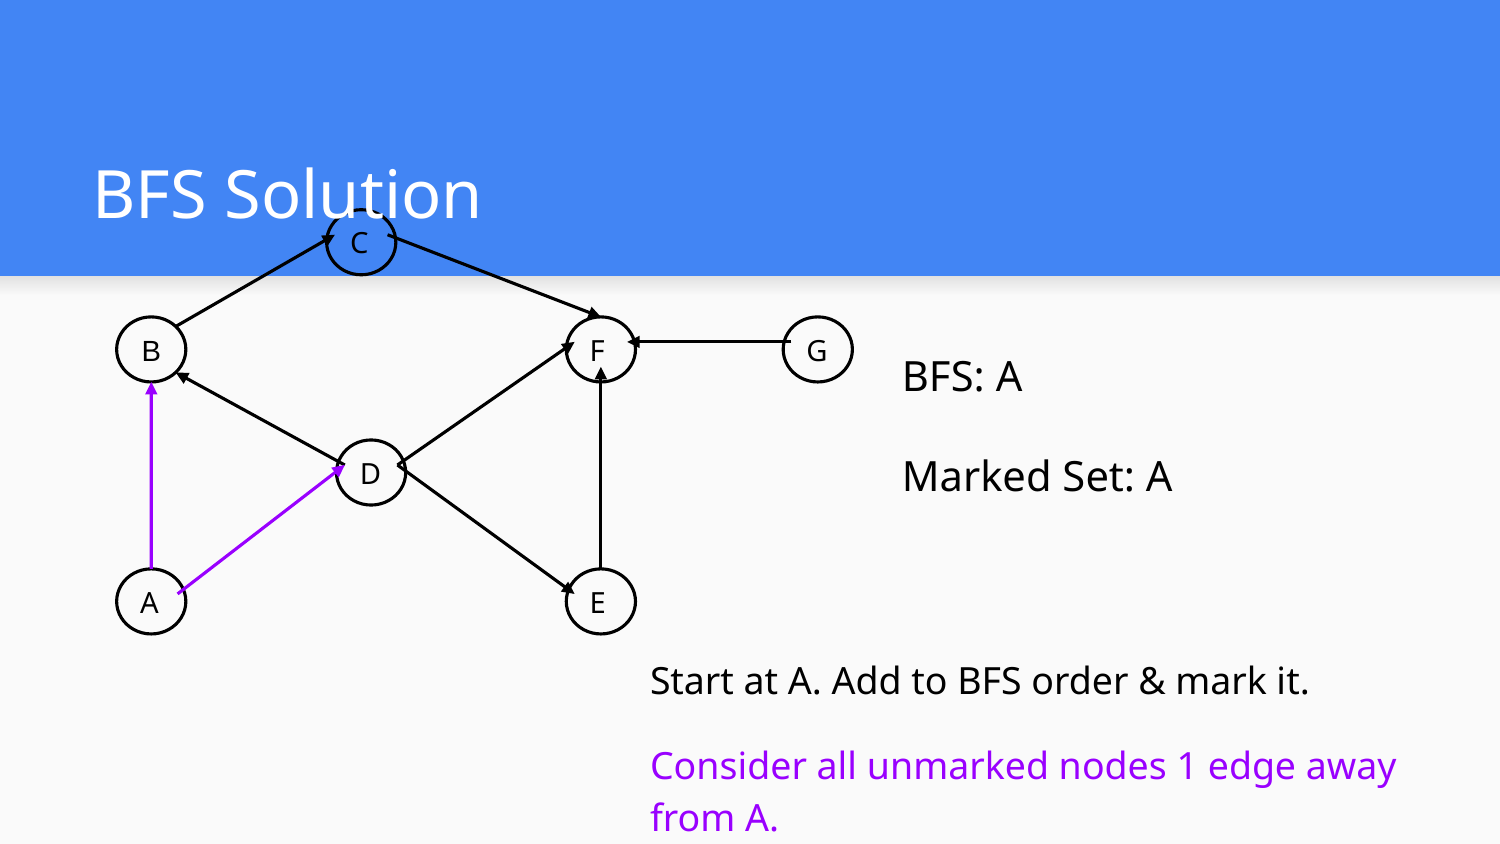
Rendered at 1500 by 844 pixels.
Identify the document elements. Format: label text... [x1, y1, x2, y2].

text_box Start at A. Add to BFS order & mark it. Consider all unmarked nodes 1 edge away from A. [559, 635, 1500, 844]
text_box BFS: A Marked Set: A [886, 234, 1458, 609]
title BFS Solution [77, 121, 1427, 248]
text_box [116, 209, 853, 635]
